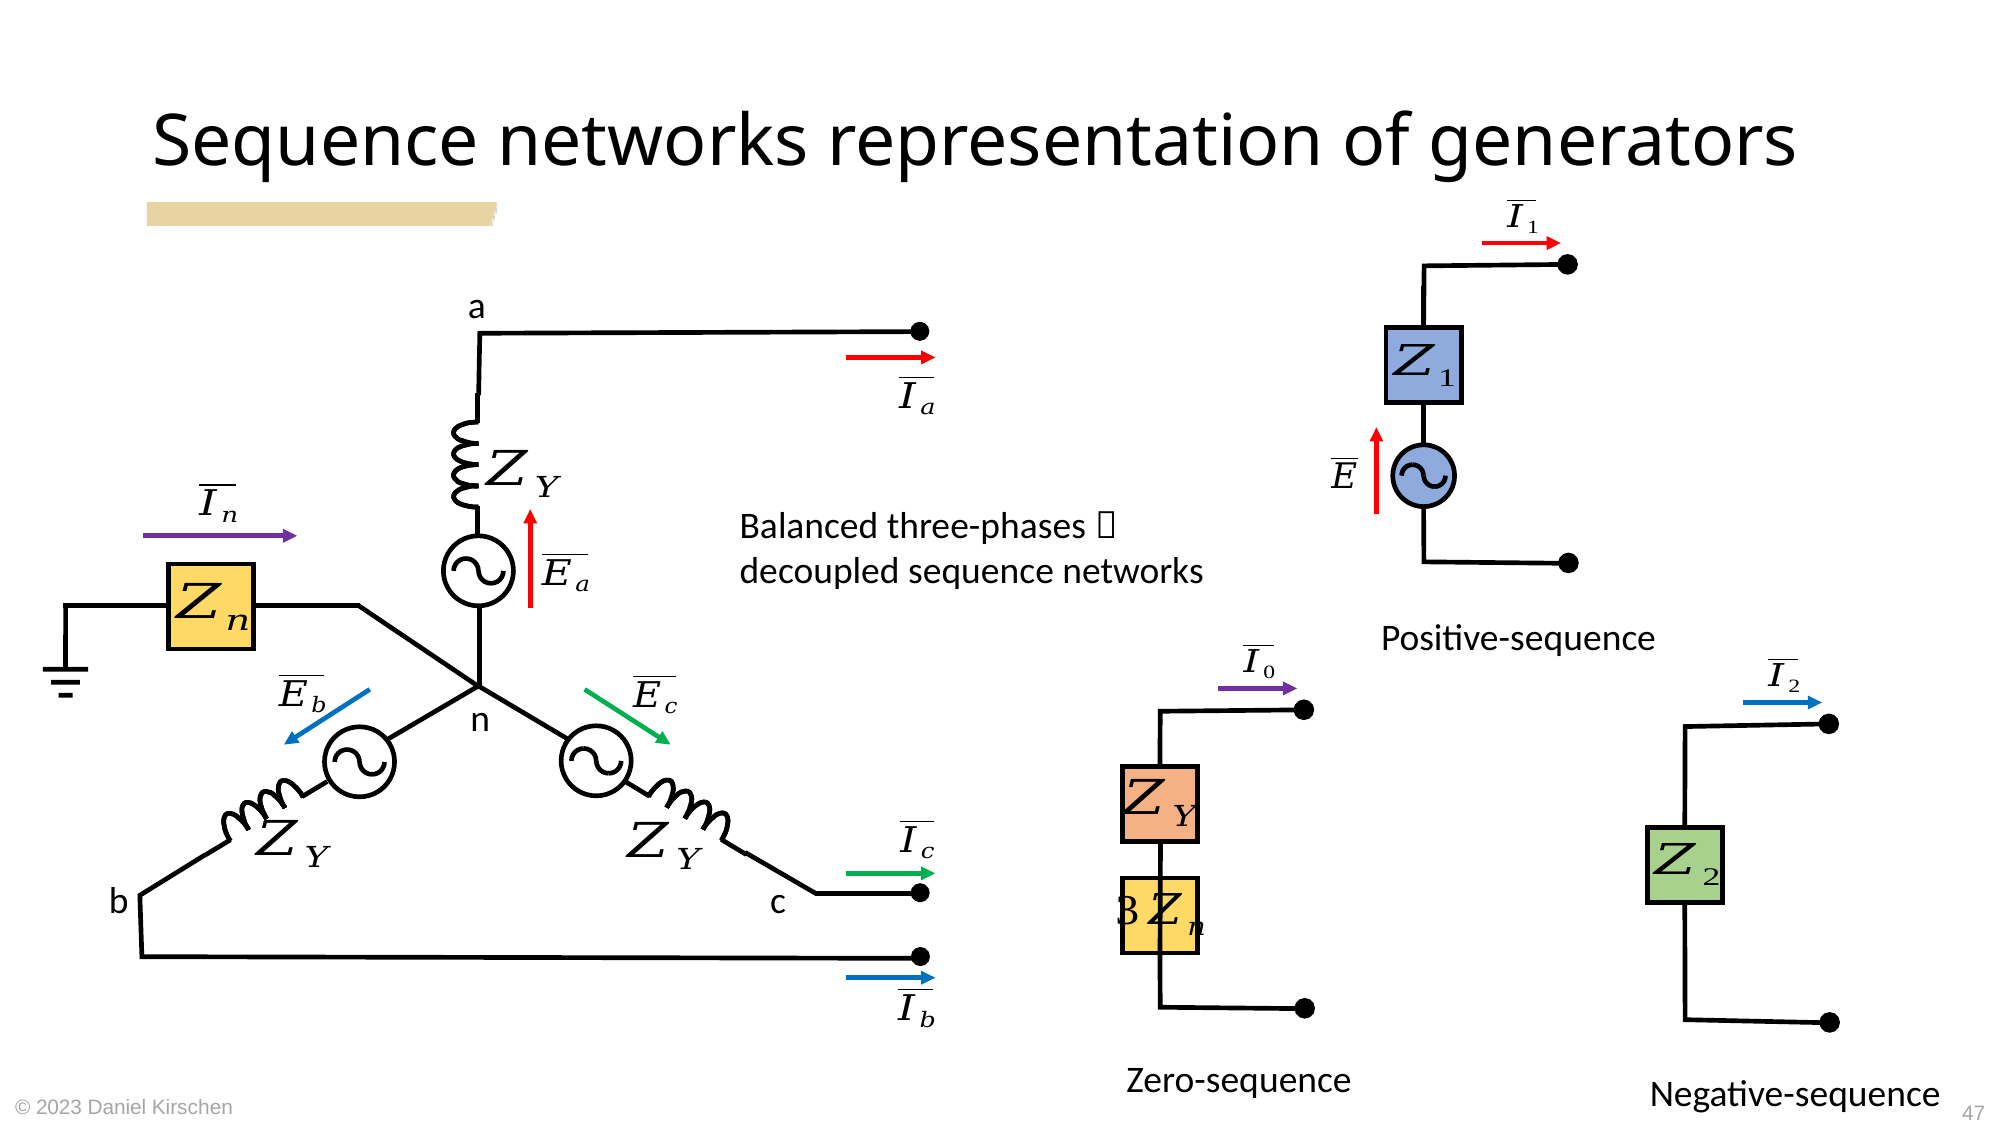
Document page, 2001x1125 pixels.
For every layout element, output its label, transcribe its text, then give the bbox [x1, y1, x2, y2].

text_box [1635, 657, 1958, 1122]
title Sequence networks representation of generators [137, 59, 1863, 226]
text_box Balanced three-phases  decoupled sequence networks [936, 493, 1229, 599]
slide_number © 2023 Daniel Kirschen [0, 1080, 517, 1125]
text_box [1111, 643, 1379, 1108]
slide_number 47 [1550, 1088, 2000, 1125]
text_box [1329, 197, 1673, 666]
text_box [42, 273, 936, 1033]
